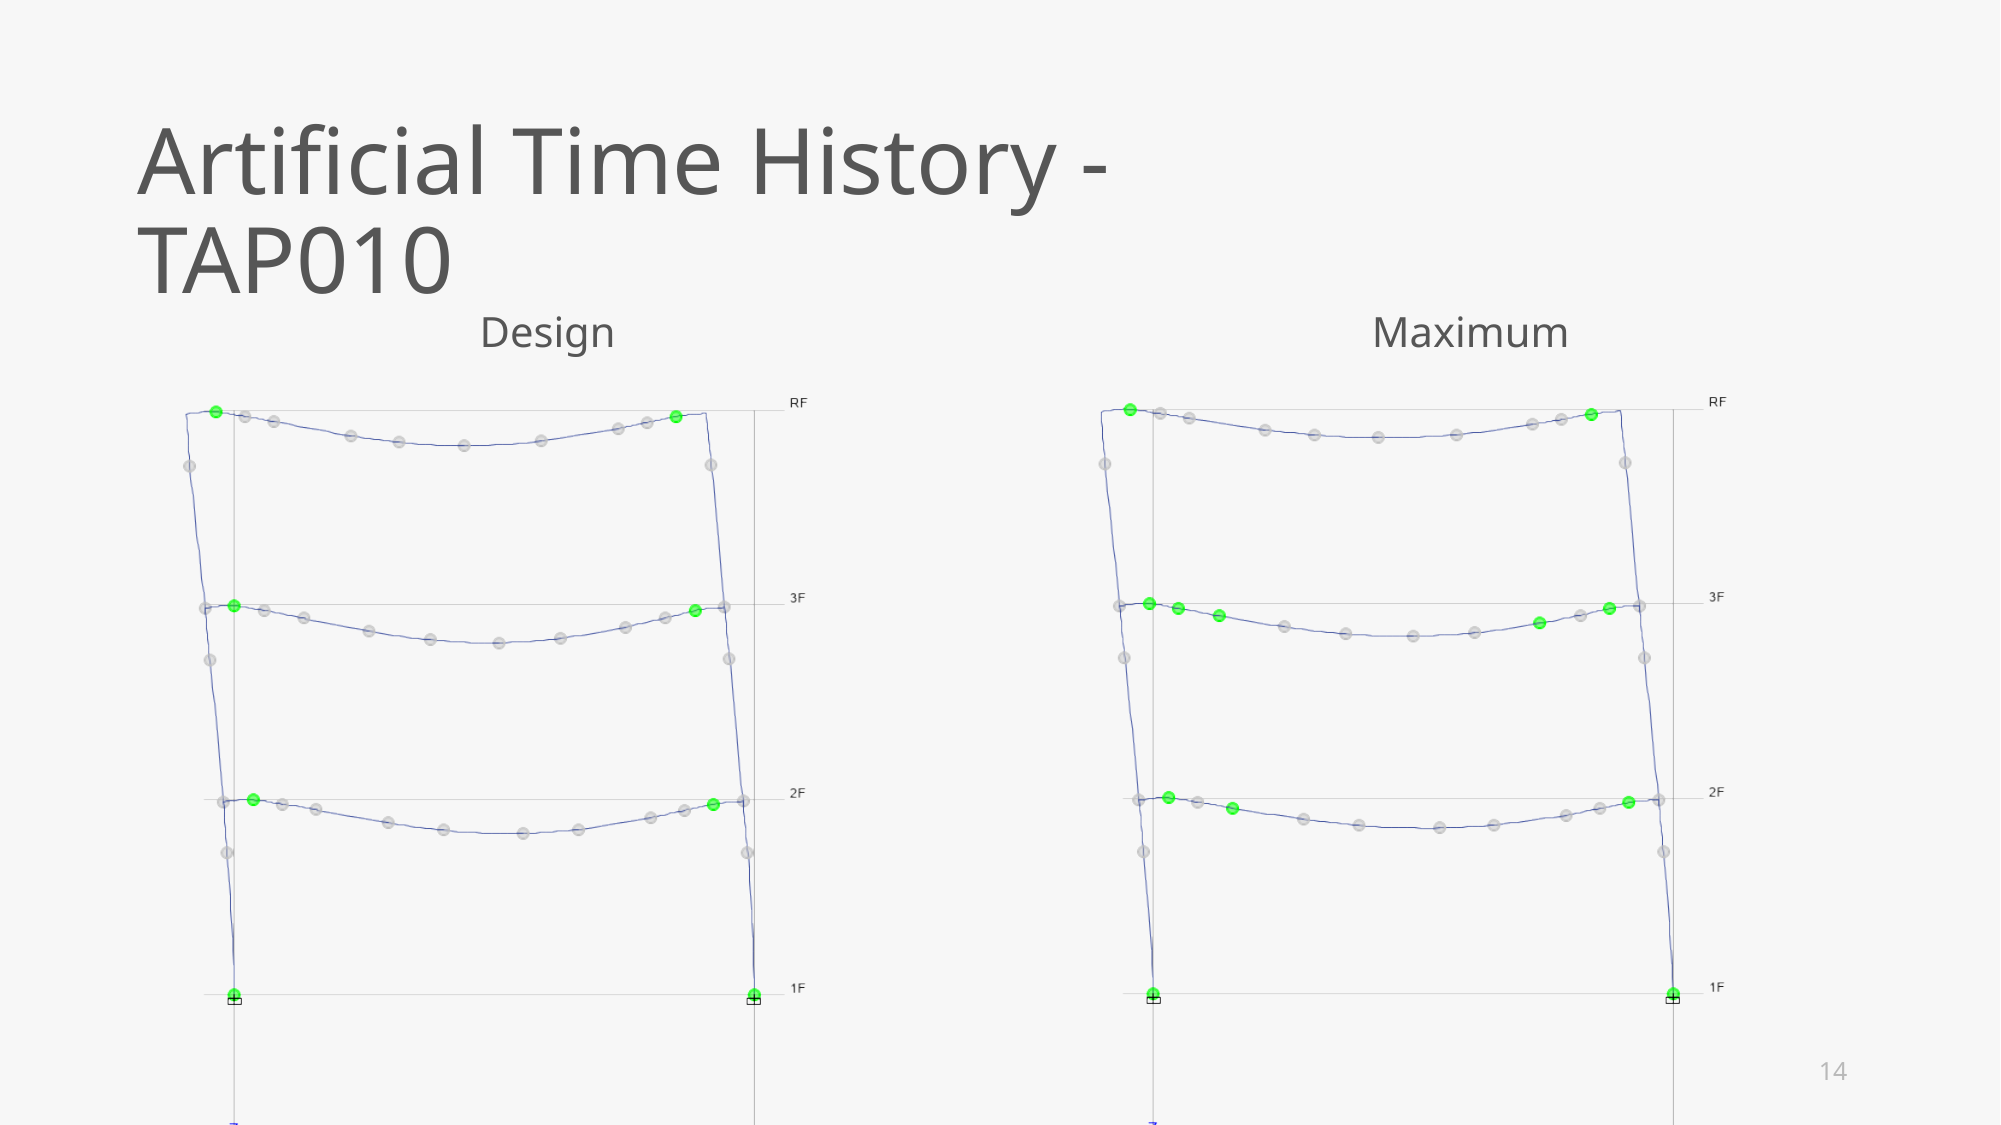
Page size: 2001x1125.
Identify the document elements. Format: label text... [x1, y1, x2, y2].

text_box Maximum [1371, 288, 1585, 363]
picture [71, 385, 979, 1125]
picture [990, 384, 1898, 1125]
text_box Design [479, 288, 631, 363]
list Artificial Time History - TAP010 [137, 108, 1447, 324]
